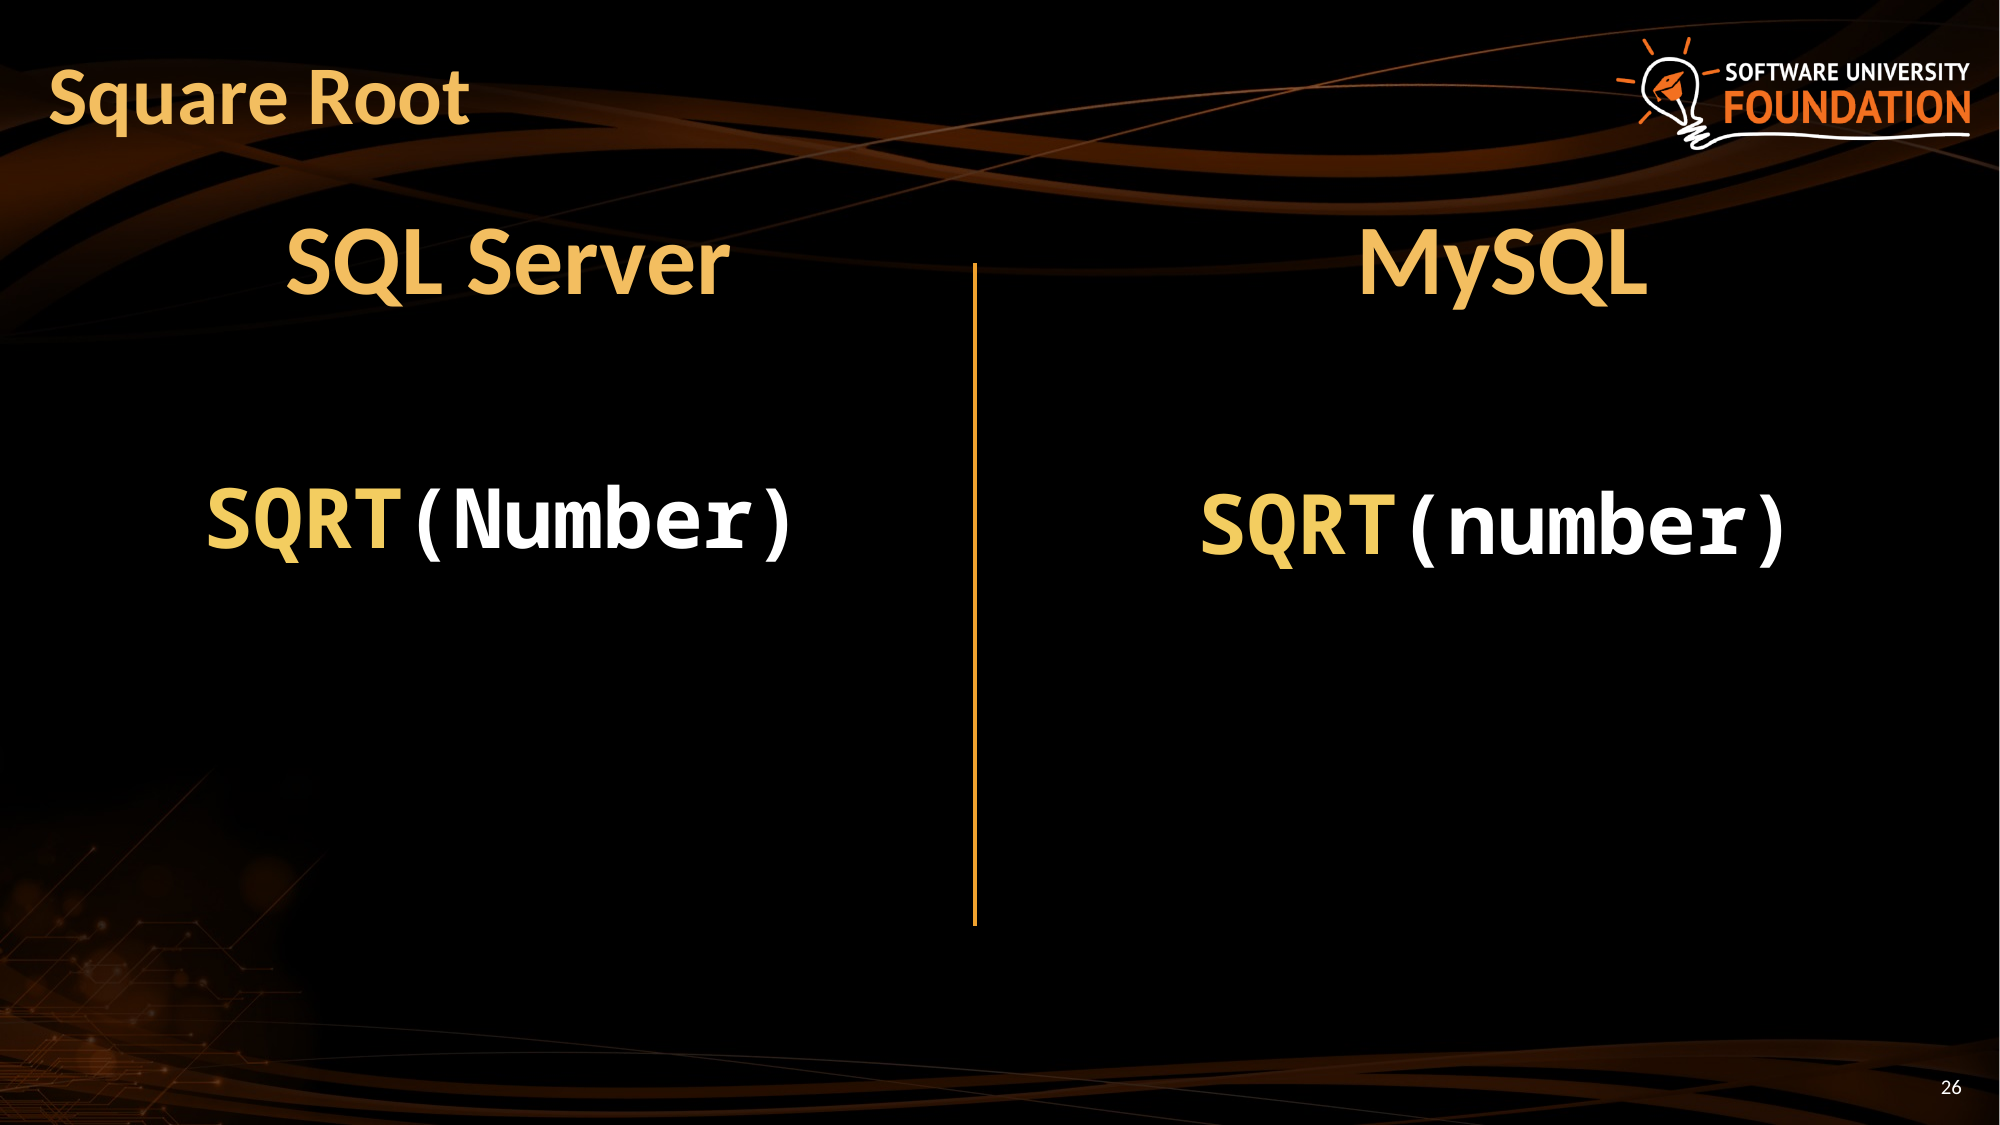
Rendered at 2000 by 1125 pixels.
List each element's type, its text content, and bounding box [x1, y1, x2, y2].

picture [0, 0, 2000, 1125]
text_box MySQL [1024, 188, 1981, 338]
slide_number 26 [1897, 1070, 1968, 1103]
list SQL Server [31, 189, 988, 338]
text_box SQRT(Number) [188, 457, 830, 573]
title Square Root [30, 6, 1602, 189]
text_box SQRT(number) [1182, 464, 1823, 580]
